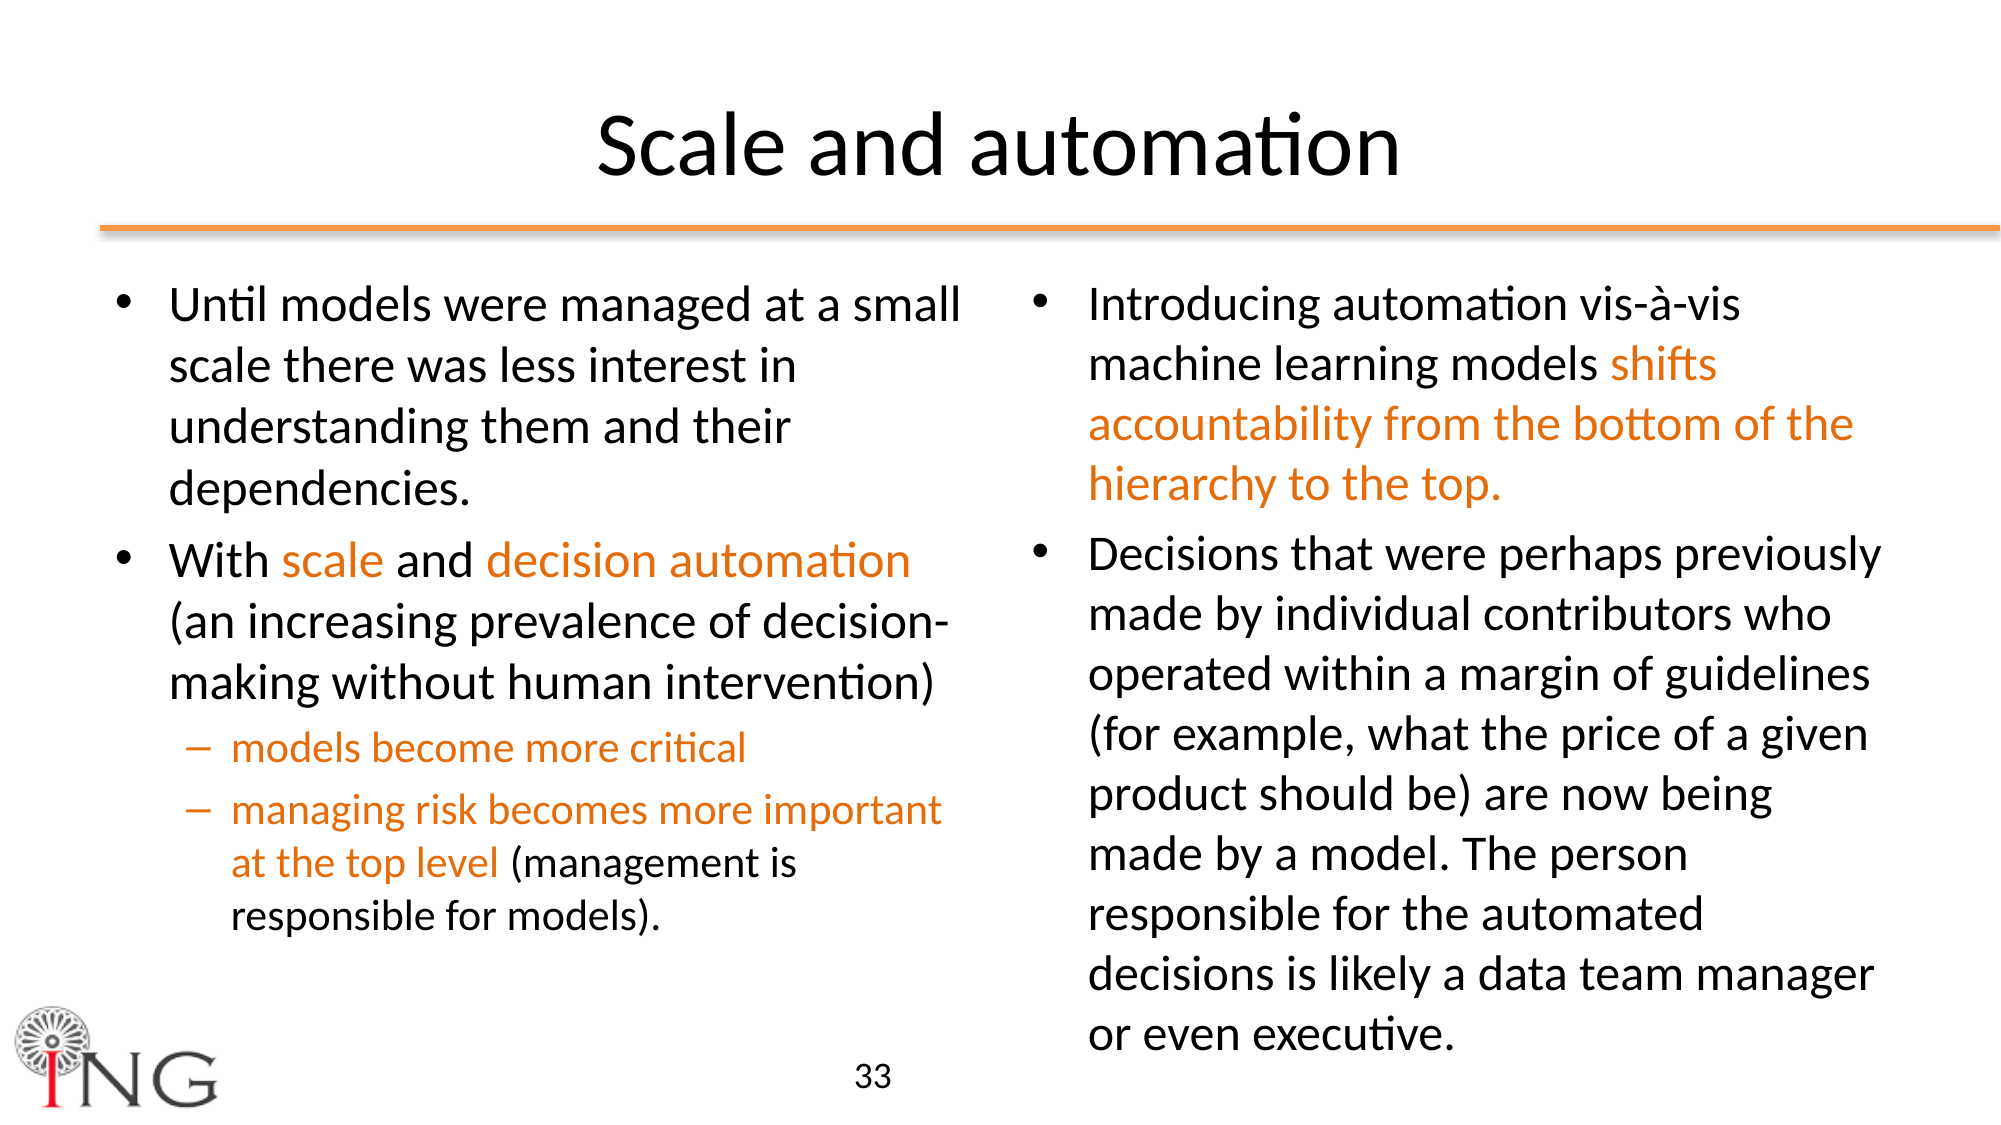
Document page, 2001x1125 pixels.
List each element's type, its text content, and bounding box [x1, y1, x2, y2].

title Scale and automation [99, 45, 1900, 233]
list Introducing automation vis-à-vis machine learning models shifts accountability from the bottom of the hierarchy to the top. Decisions that were perhaps previously made by individual contributors who operated within a margin of guidelines (for example, what the price of a given product should be) are now being made by a model. The person responsible for the automated decisions is likely a data team manager or even executive. [1016, 262, 1900, 1005]
list Until models were managed at a small scale there was less interest in understanding them and their dependencies. With scale and decision automation (an increasing prevalence of decision-making without human intervention) models become more critical managing risk becomes more important at the top level (management is responsible for models). [99, 262, 984, 1005]
slide_number 33 [839, 1043, 1900, 1104]
picture [0, 987, 244, 1125]
